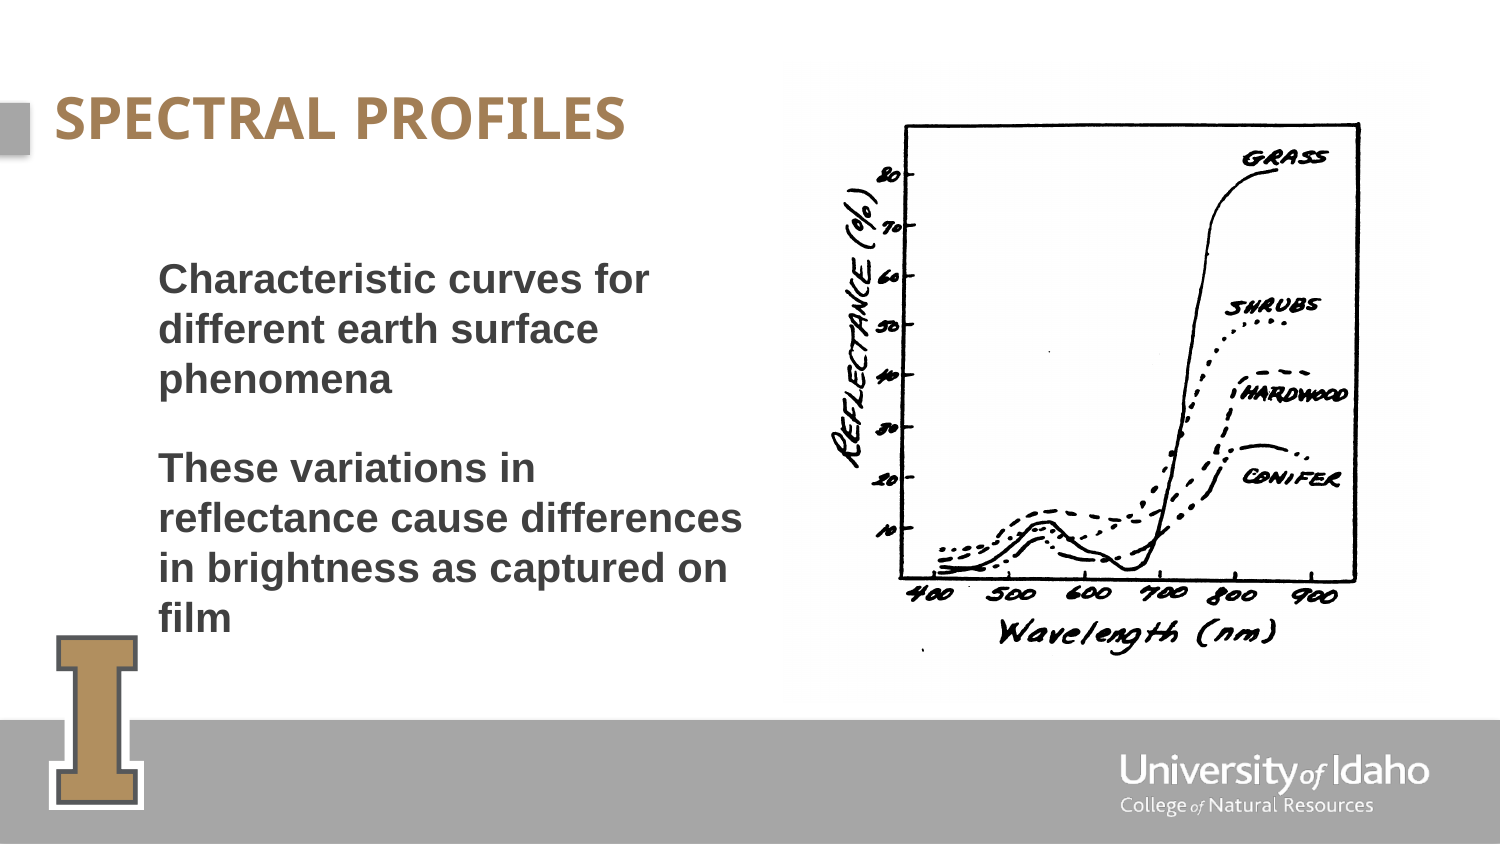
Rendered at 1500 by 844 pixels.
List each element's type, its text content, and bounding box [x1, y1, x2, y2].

title Spectral Profiles [54, 80, 777, 175]
text_box These variations in reflectance cause differences in brightness as captured on film [143, 433, 770, 648]
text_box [782, 59, 1430, 705]
text_box Characteristic curves for different earth surface phenomena [143, 244, 673, 409]
